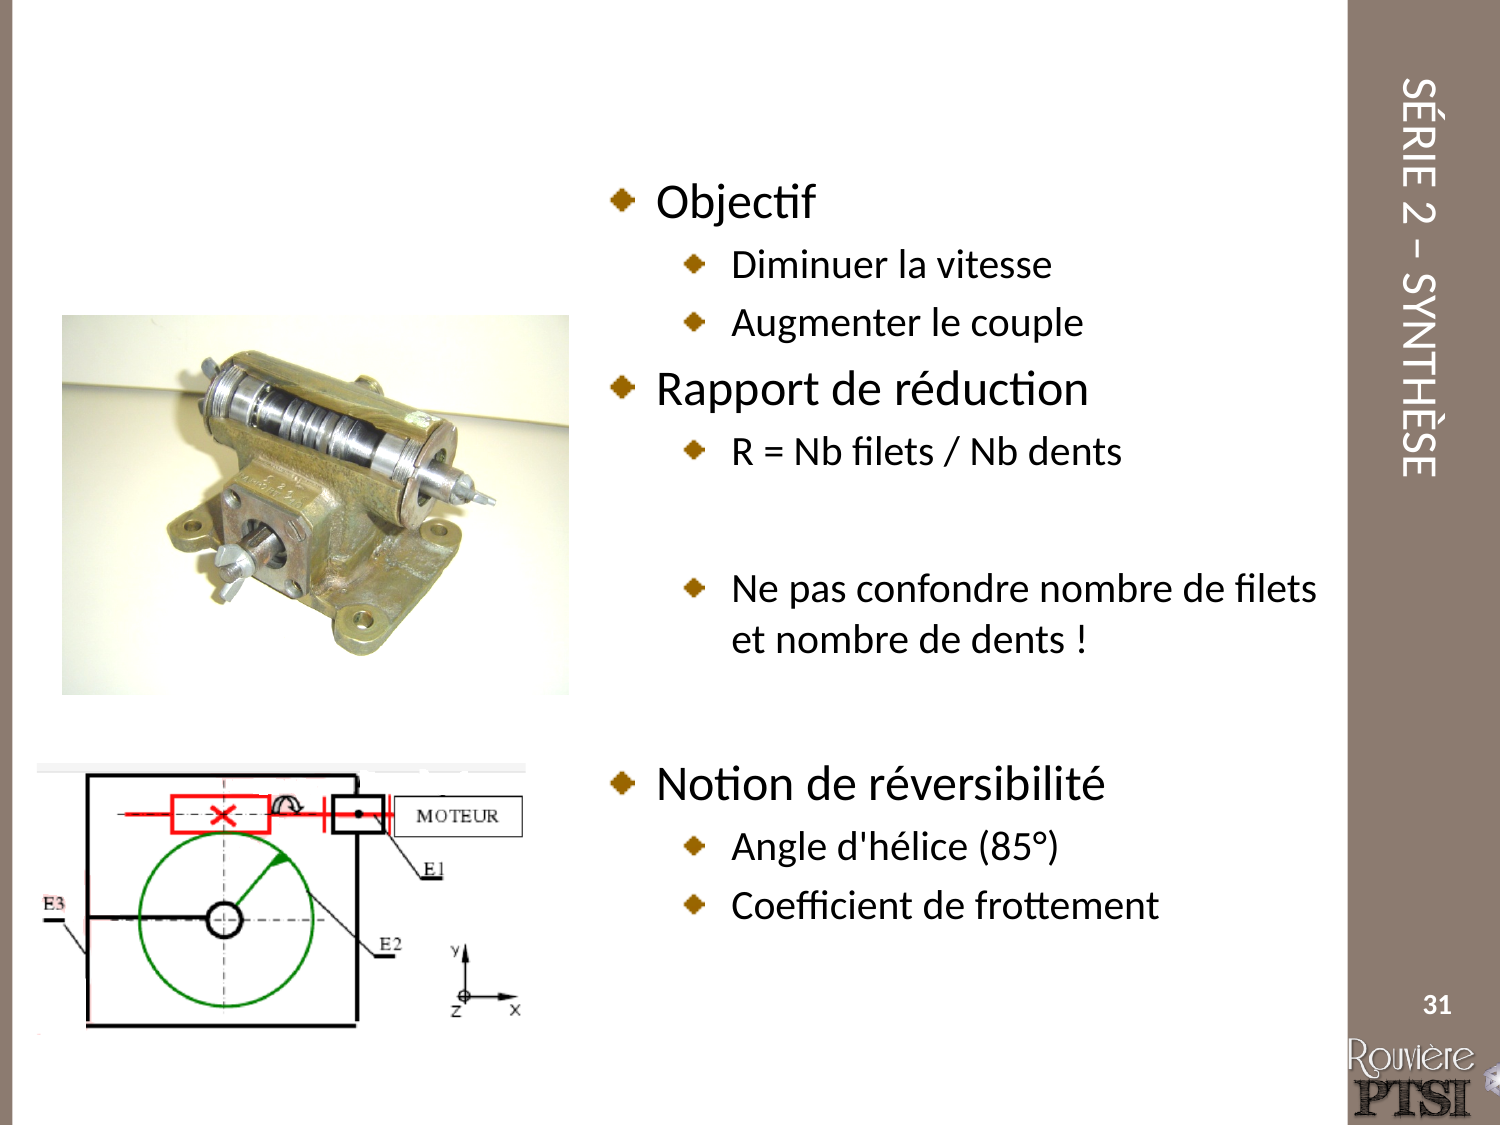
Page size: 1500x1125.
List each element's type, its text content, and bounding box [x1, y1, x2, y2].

picture [674, 829, 705, 859]
picture [674, 305, 705, 335]
picture [599, 367, 635, 403]
picture [599, 763, 635, 799]
picture [62, 314, 569, 695]
picture [1347, 1037, 1500, 1122]
list Objectif Diminuer la vitesse Augmenter le couple Rapport de réduction R = Nb filets / Nb dents Ne pas confondre nombre de filets et nombre de dents ! Notion de réversibilité Angle d'hélice (85°) Coefficient de frottement [584, 160, 1337, 1026]
picture [674, 571, 705, 601]
picture [36, 763, 526, 1065]
picture [674, 433, 705, 463]
picture [599, 180, 635, 216]
picture [674, 247, 705, 277]
slide_number 31 [1357, 978, 1500, 1026]
picture [674, 887, 705, 918]
